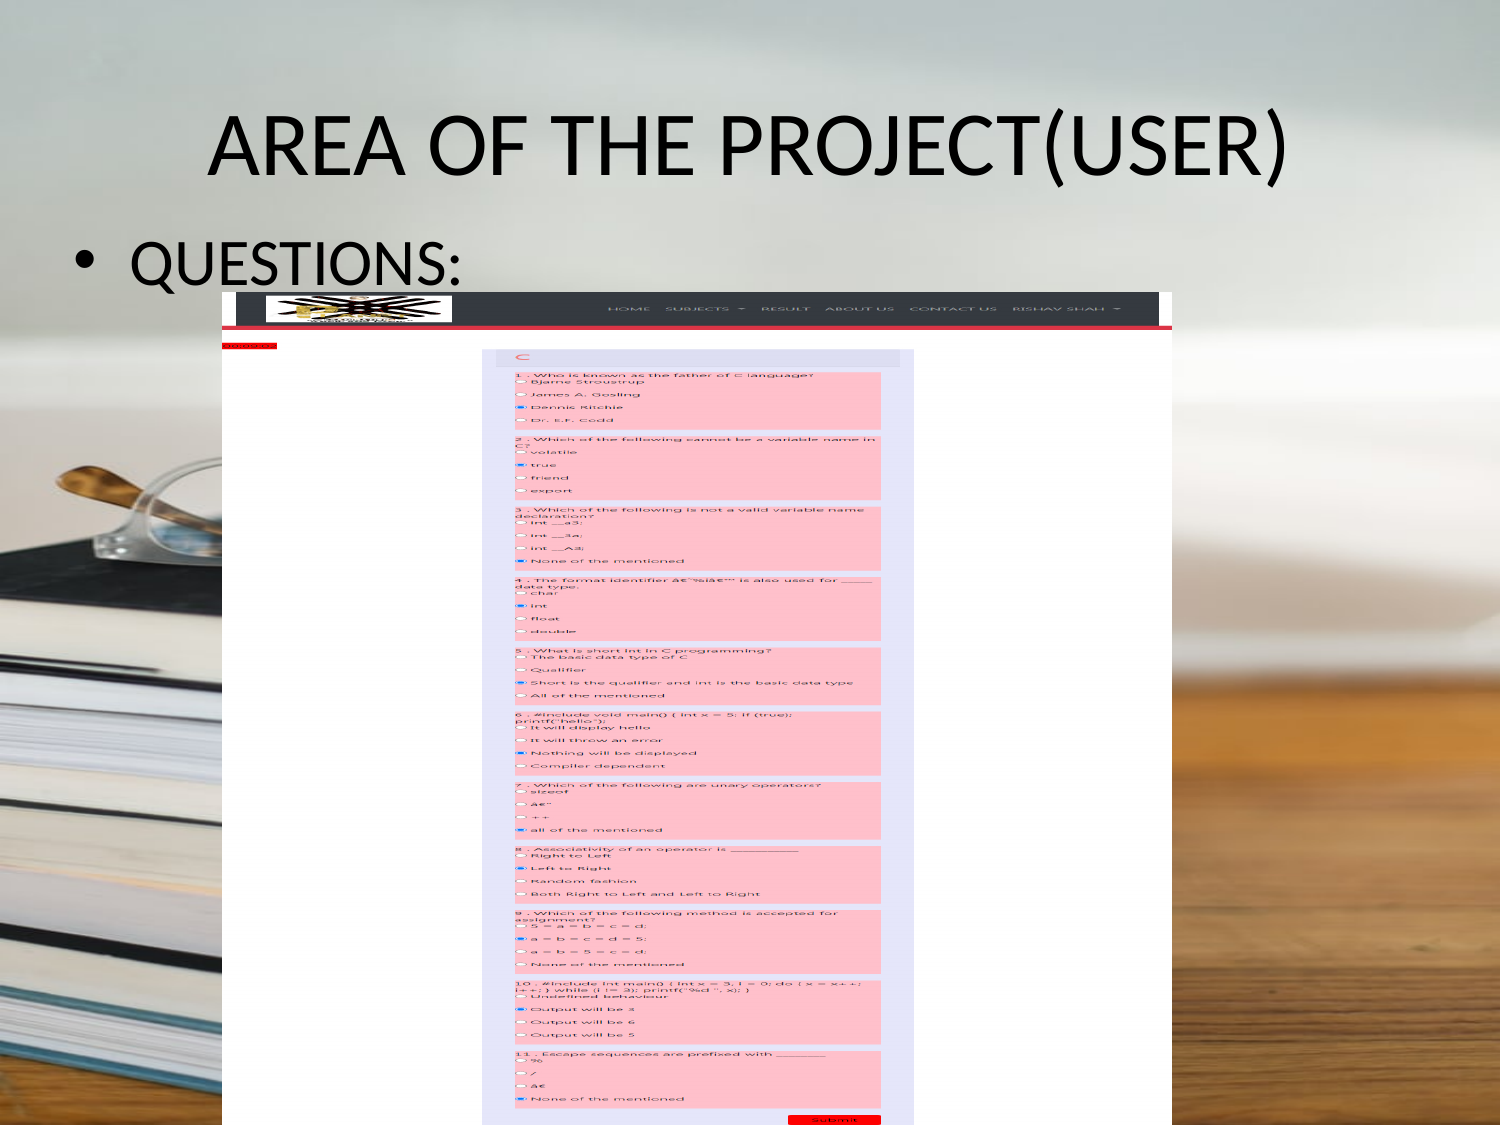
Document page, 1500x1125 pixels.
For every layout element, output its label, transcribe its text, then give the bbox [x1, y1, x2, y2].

list QUESTIONS: [58, 210, 1409, 1090]
title AREA OF THE PROJECT(USER) [75, 45, 1425, 233]
picture [0, 0, 1500, 1125]
